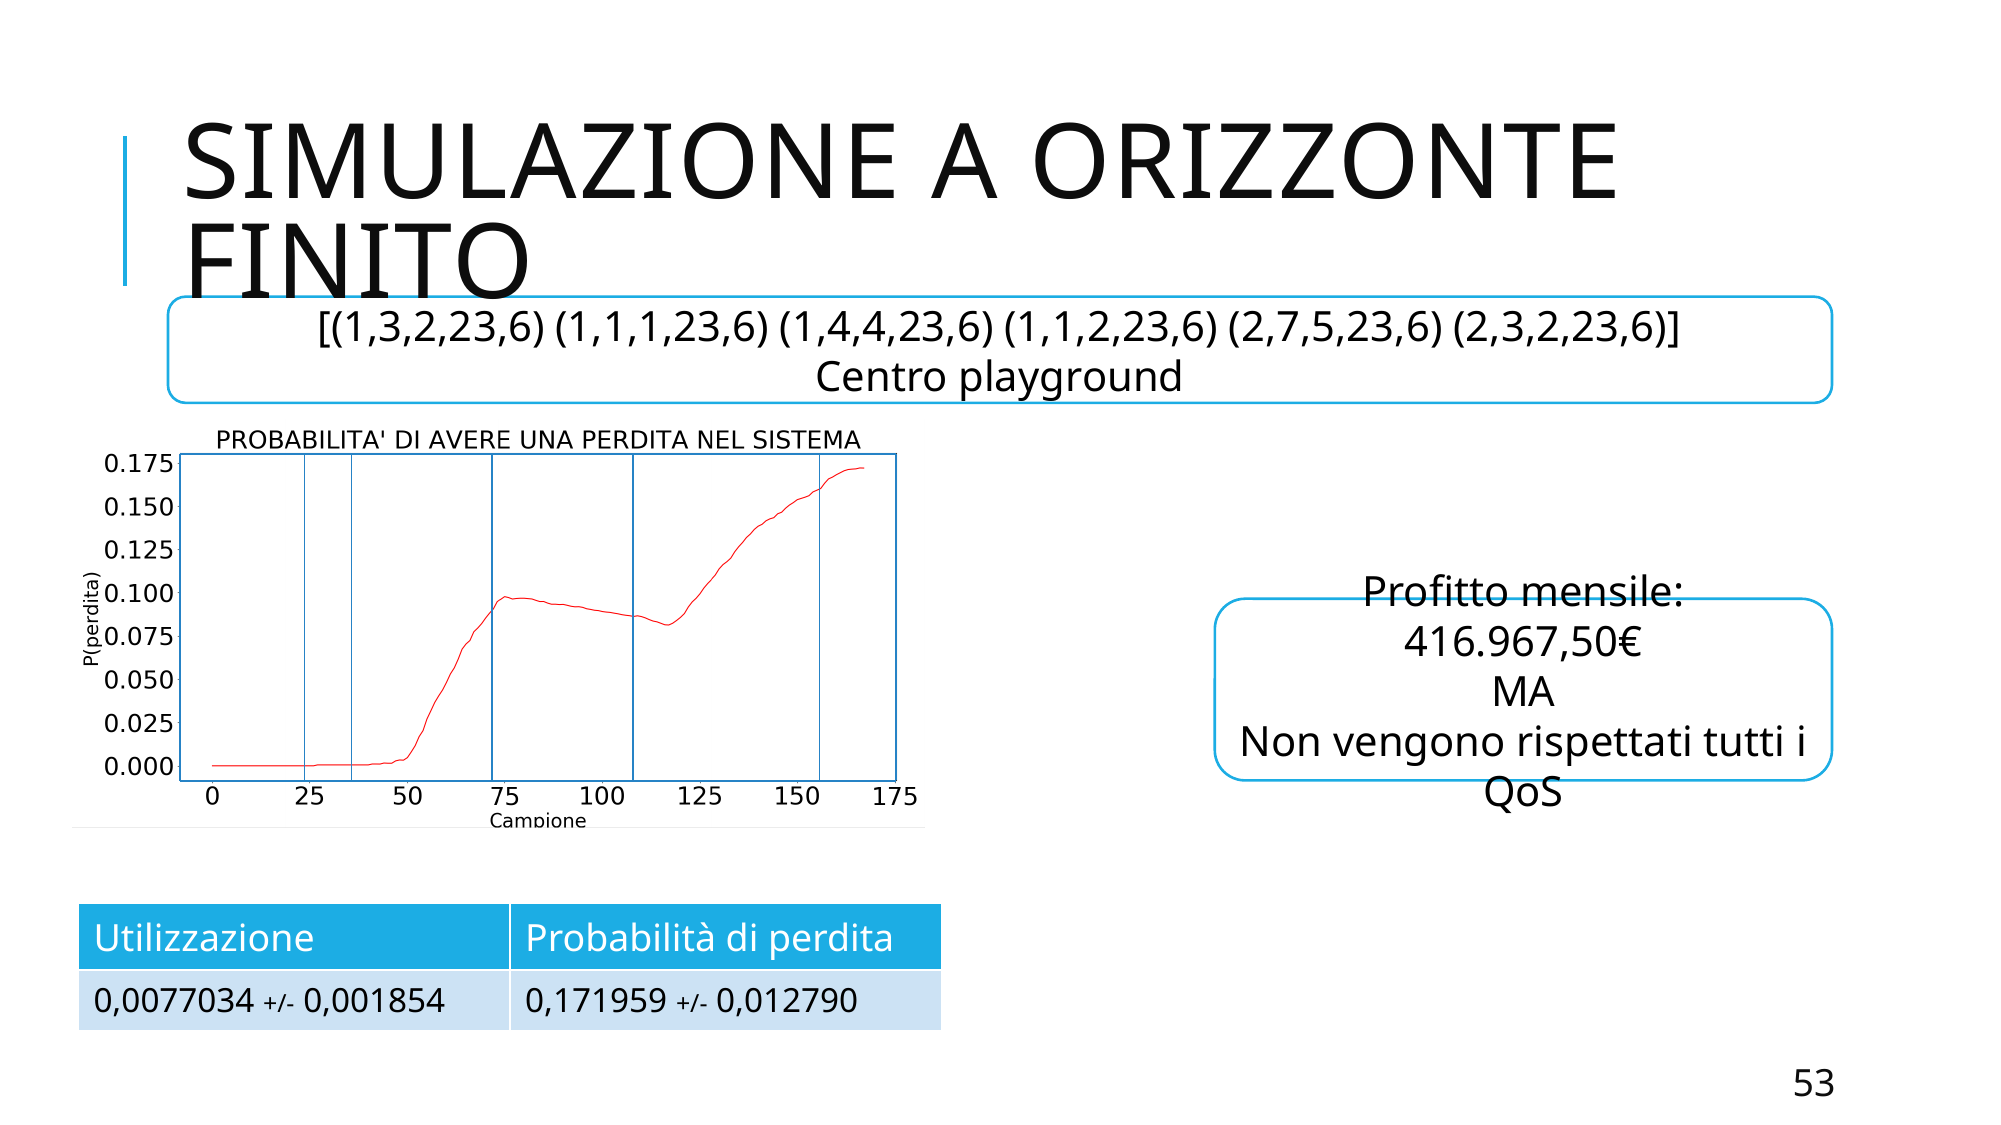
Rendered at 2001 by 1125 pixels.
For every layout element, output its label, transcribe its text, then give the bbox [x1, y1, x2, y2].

title Simulazione a orizzonte finito [168, 96, 1763, 342]
text_box Profitto mensile: 416.967,50€ MA Non vengono rispettati tutti i QoS [1213, 597, 1834, 782]
table_cell 0,171959 +/- 0,012790 [511, 971, 941, 1030]
table_header Utilizzazione [79, 904, 509, 969]
table_header Probabilità di perdita [511, 904, 941, 969]
picture [72, 419, 925, 829]
table_cell 0,0077034 +/- 0,001854 [79, 971, 509, 1030]
text_box [(1,3,2,23,6) (1,1,1,23,6) (1,4,4,23,6) (1,1,2,23,6) (2,7,5,23,6) (2,3,2,23,6)] Centro playground [166, 295, 1834, 405]
slide_number 53 [1777, 1061, 1938, 1107]
